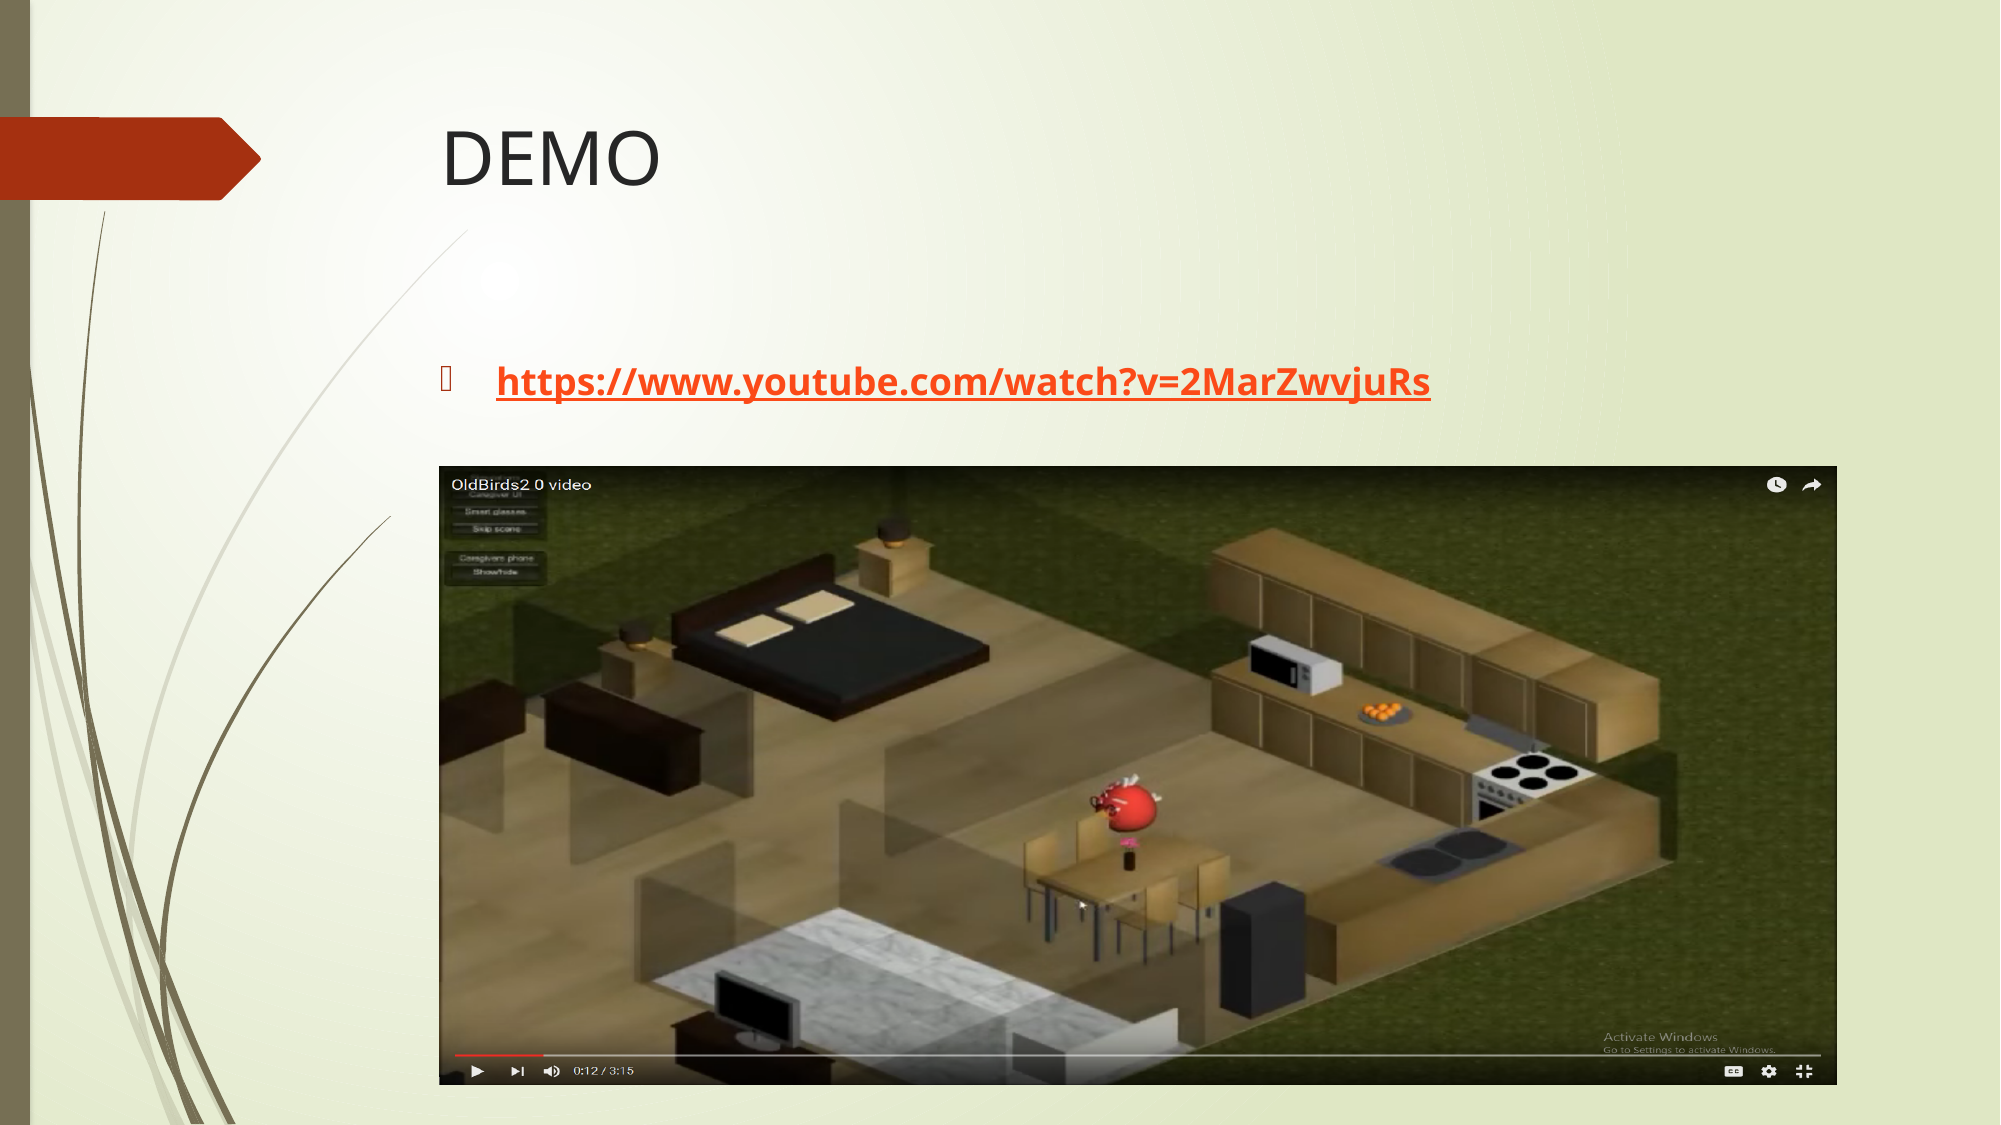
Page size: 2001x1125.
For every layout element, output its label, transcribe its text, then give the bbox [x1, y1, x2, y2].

list https://www.youtube.com/watch?v=2MarZwvjuRs [424, 350, 1888, 970]
title DEMO [425, 102, 1888, 313]
picture [439, 466, 1837, 1085]
